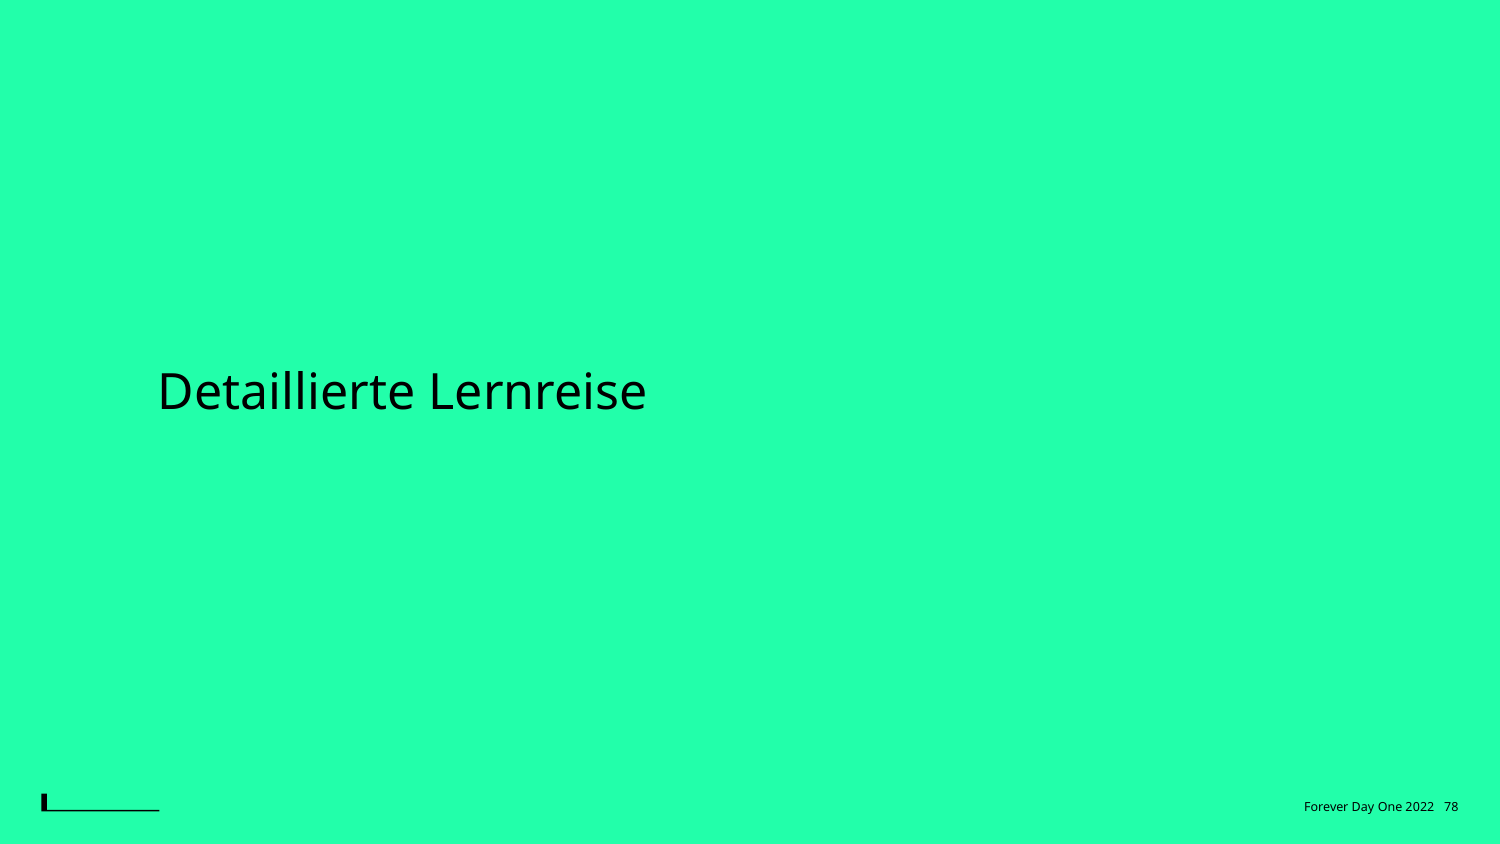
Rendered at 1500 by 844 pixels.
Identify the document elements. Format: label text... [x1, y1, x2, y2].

text_box Detaillierte Lernreise [41, 31, 1341, 747]
slide_number Forever Day One 2022 78 [1170, 790, 1459, 825]
text_box [41, 793, 160, 812]
